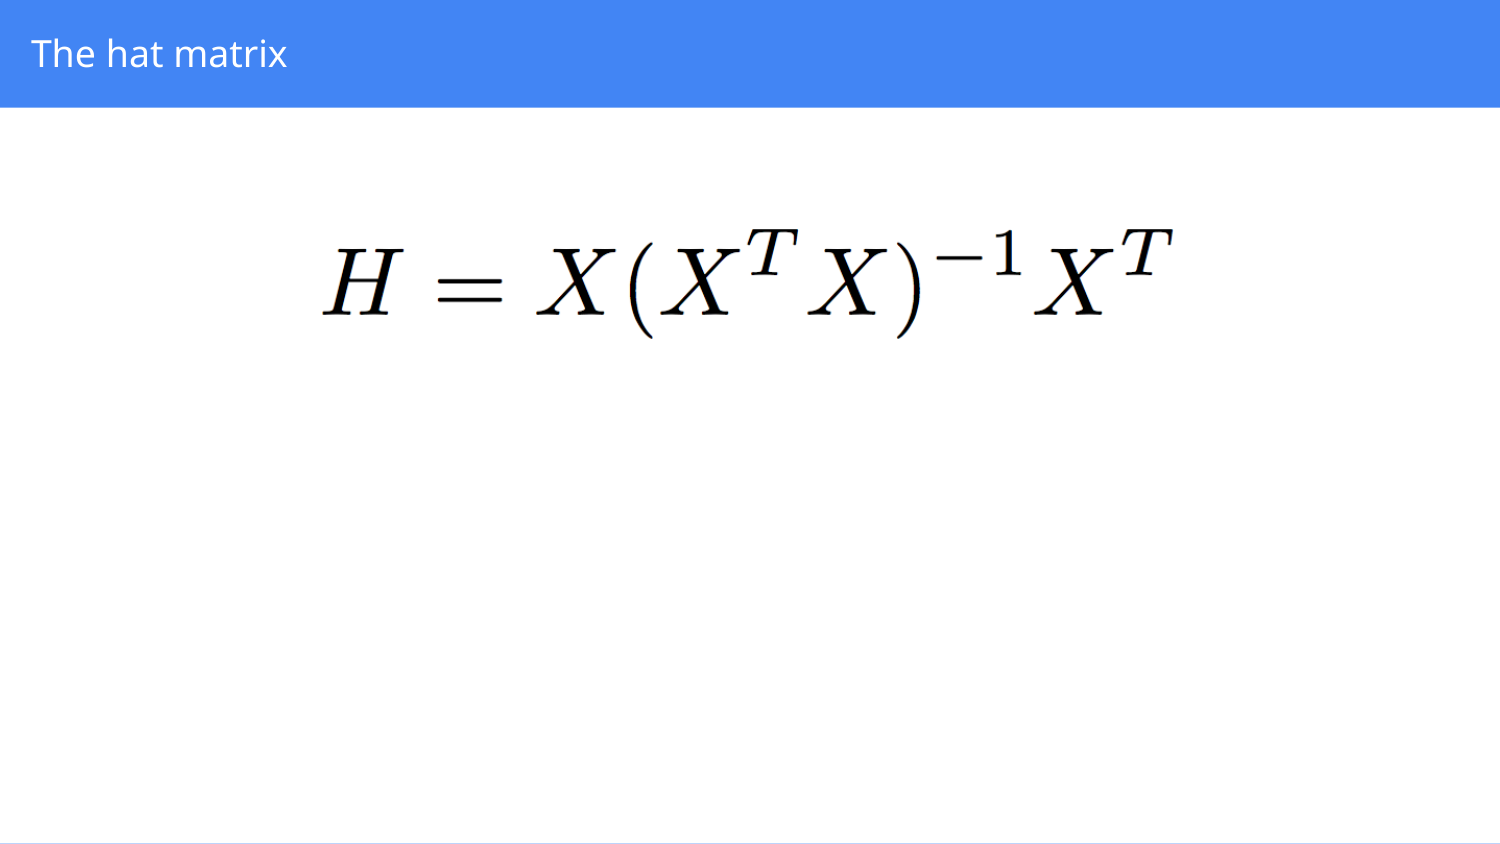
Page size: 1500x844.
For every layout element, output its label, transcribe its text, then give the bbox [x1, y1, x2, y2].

title The hat matrix [16, 2, 1464, 102]
picture [295, 152, 1205, 369]
